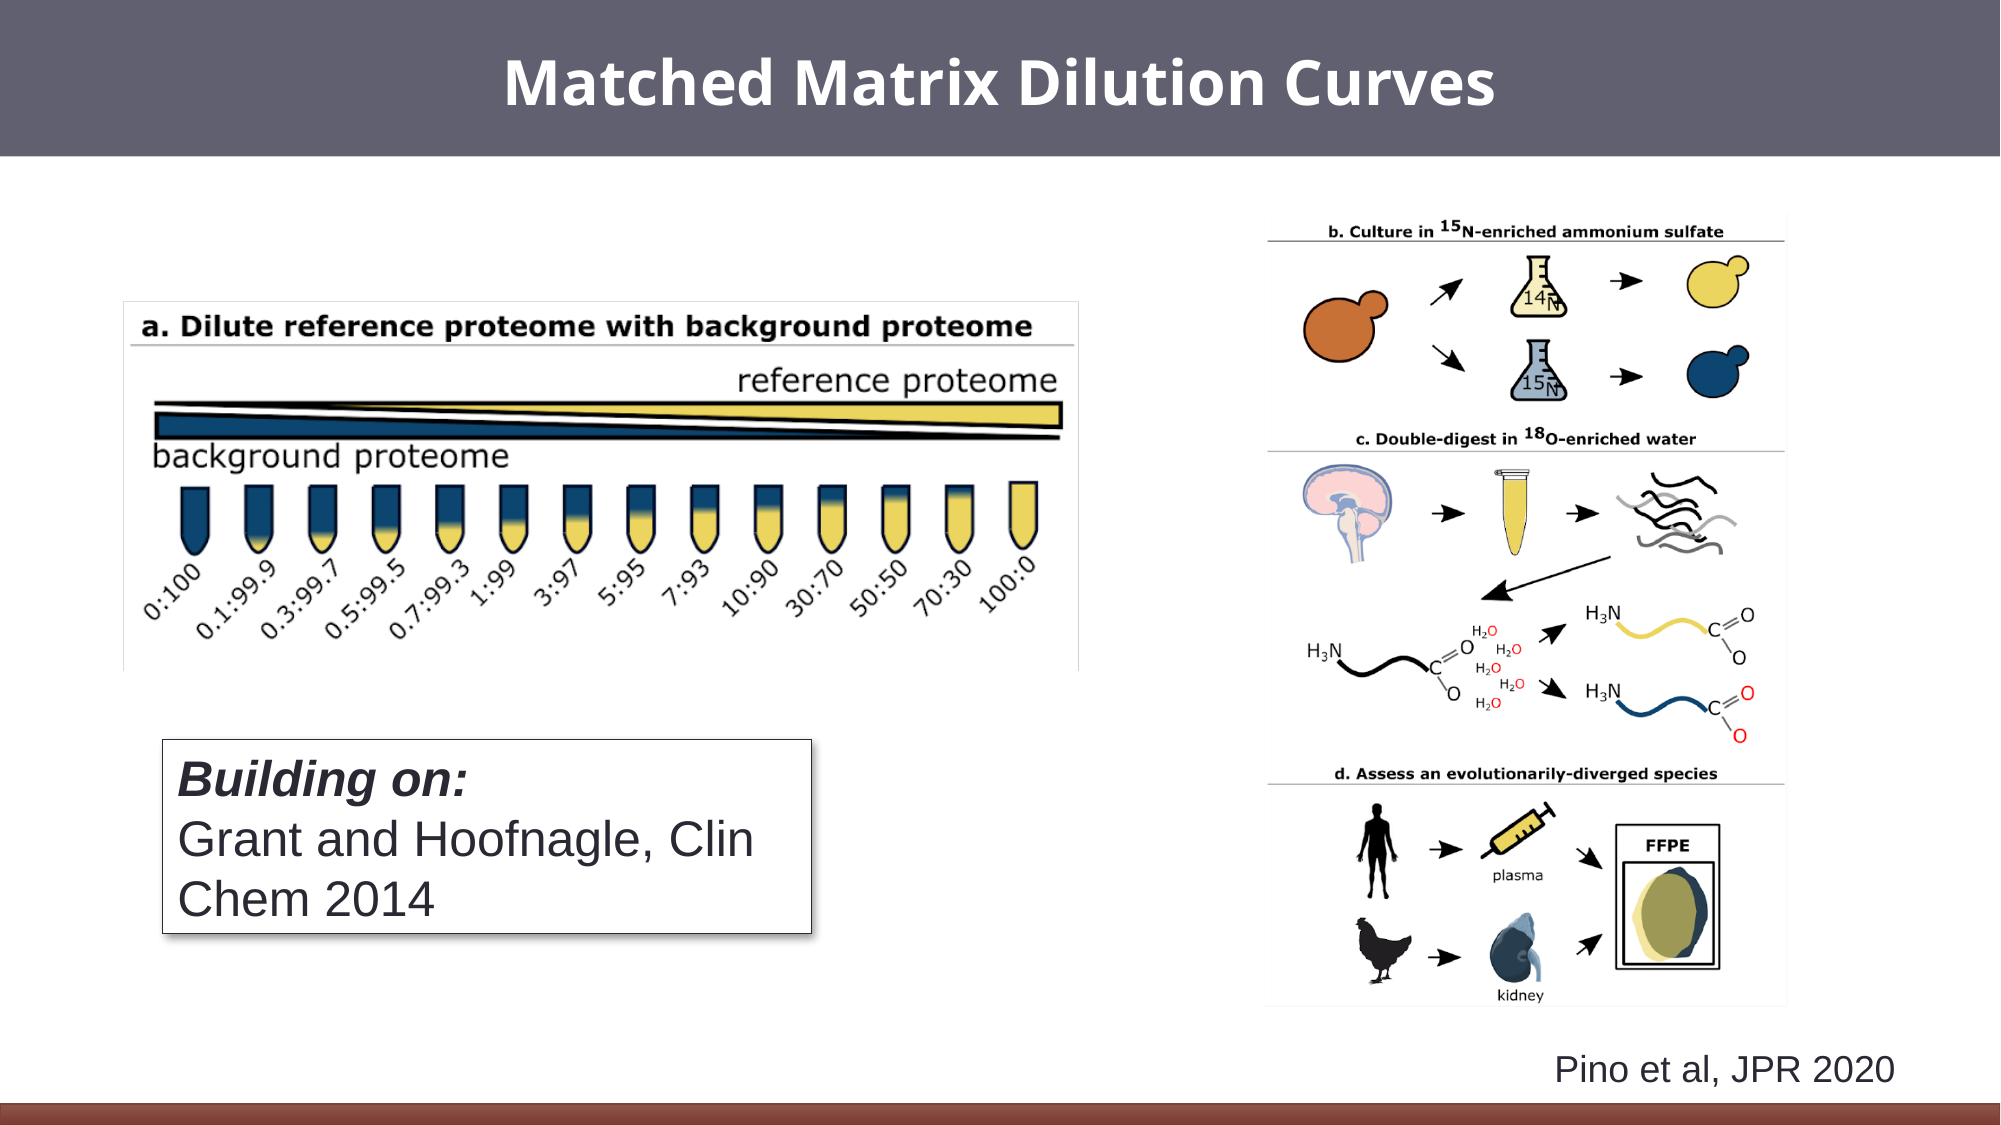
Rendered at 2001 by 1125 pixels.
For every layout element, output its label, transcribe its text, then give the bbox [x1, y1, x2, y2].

picture [120, 299, 1081, 671]
text_box Building on: Grant and Hoofnagle, Clin Chem 2014 [162, 739, 812, 934]
text_box Pino et al, JPR 2020 [1539, 1037, 1911, 1098]
picture [1261, 211, 1788, 1007]
title Matched Matrix Dilution Curves [0, 0, 2000, 163]
